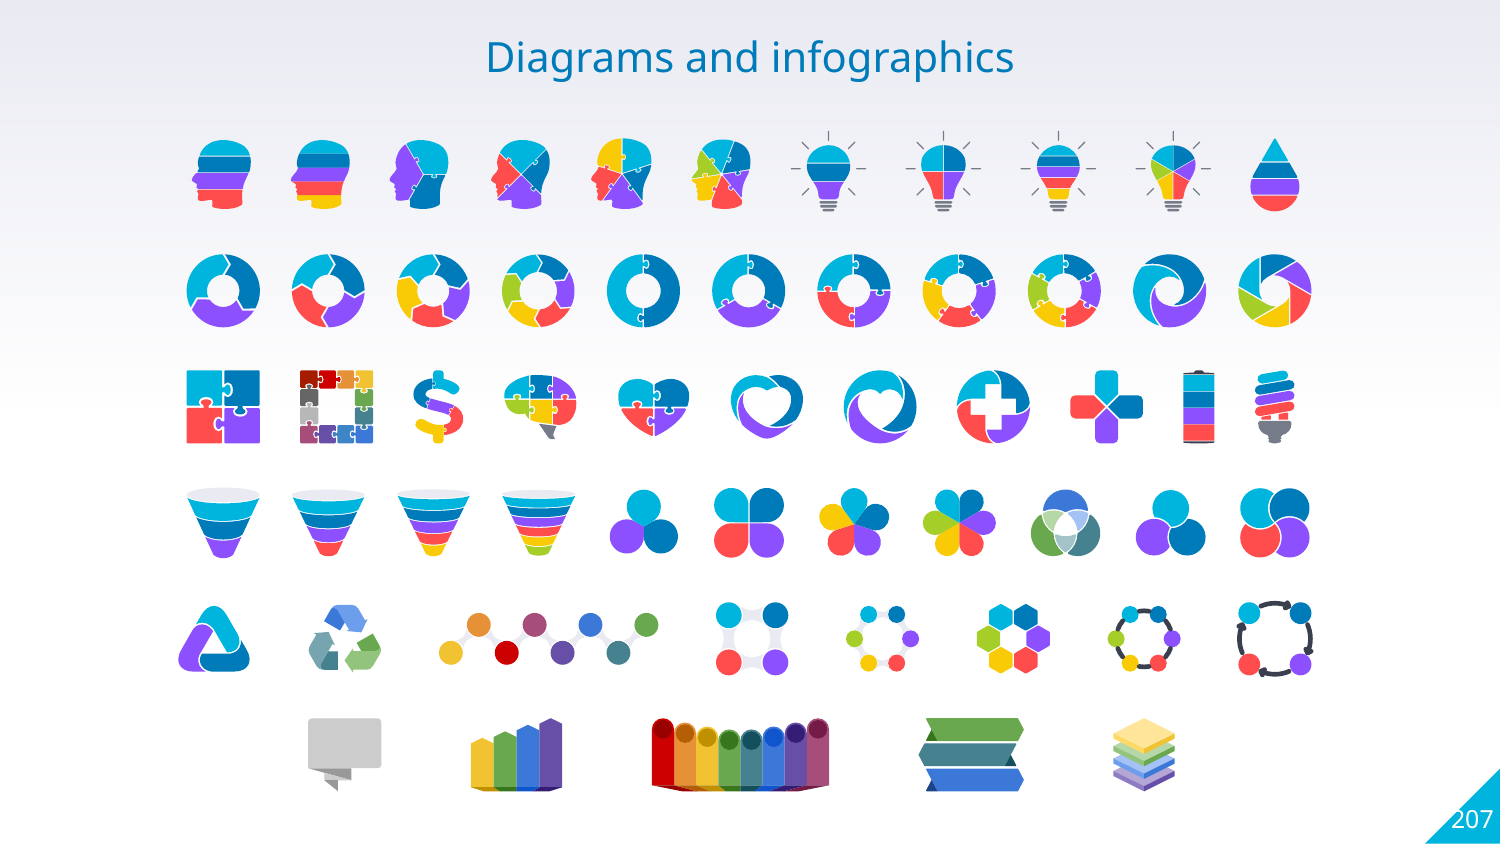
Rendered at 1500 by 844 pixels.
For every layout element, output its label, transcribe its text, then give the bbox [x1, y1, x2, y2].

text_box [606, 489, 681, 557]
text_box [1254, 369, 1296, 444]
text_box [712, 485, 786, 560]
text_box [817, 487, 891, 558]
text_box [715, 601, 789, 676]
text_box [606, 254, 681, 328]
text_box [503, 374, 577, 440]
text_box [186, 254, 261, 328]
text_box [291, 254, 365, 328]
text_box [817, 253, 891, 328]
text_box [730, 374, 804, 439]
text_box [1107, 605, 1181, 672]
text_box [290, 137, 351, 212]
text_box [438, 612, 659, 665]
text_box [1132, 254, 1207, 328]
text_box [1238, 487, 1312, 558]
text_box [1135, 130, 1212, 212]
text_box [651, 717, 830, 792]
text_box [501, 489, 576, 556]
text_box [1132, 489, 1207, 556]
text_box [307, 718, 382, 792]
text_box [1238, 253, 1312, 328]
title Diagrams and infographics [140, 40, 1360, 106]
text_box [956, 370, 1031, 444]
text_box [590, 137, 653, 212]
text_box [186, 370, 260, 444]
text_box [905, 130, 982, 212]
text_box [922, 254, 996, 328]
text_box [1238, 601, 1312, 676]
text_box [191, 137, 252, 212]
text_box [922, 487, 997, 559]
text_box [1183, 370, 1215, 444]
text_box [501, 253, 576, 328]
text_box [1113, 717, 1175, 792]
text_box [291, 489, 366, 557]
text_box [186, 487, 260, 559]
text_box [490, 137, 552, 212]
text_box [1027, 489, 1102, 557]
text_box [308, 604, 382, 673]
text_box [790, 130, 867, 212]
slide_number 207 [1418, 760, 1494, 838]
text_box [396, 489, 471, 557]
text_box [299, 370, 374, 444]
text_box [396, 254, 470, 328]
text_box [711, 253, 786, 328]
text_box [1070, 370, 1144, 444]
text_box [918, 717, 1025, 792]
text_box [470, 717, 563, 792]
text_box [177, 605, 251, 672]
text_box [690, 137, 752, 212]
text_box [1027, 254, 1102, 328]
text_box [616, 377, 691, 437]
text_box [389, 137, 452, 212]
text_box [843, 370, 917, 444]
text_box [413, 370, 464, 444]
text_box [976, 603, 1051, 674]
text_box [845, 605, 920, 672]
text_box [1020, 130, 1097, 212]
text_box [1250, 137, 1300, 212]
